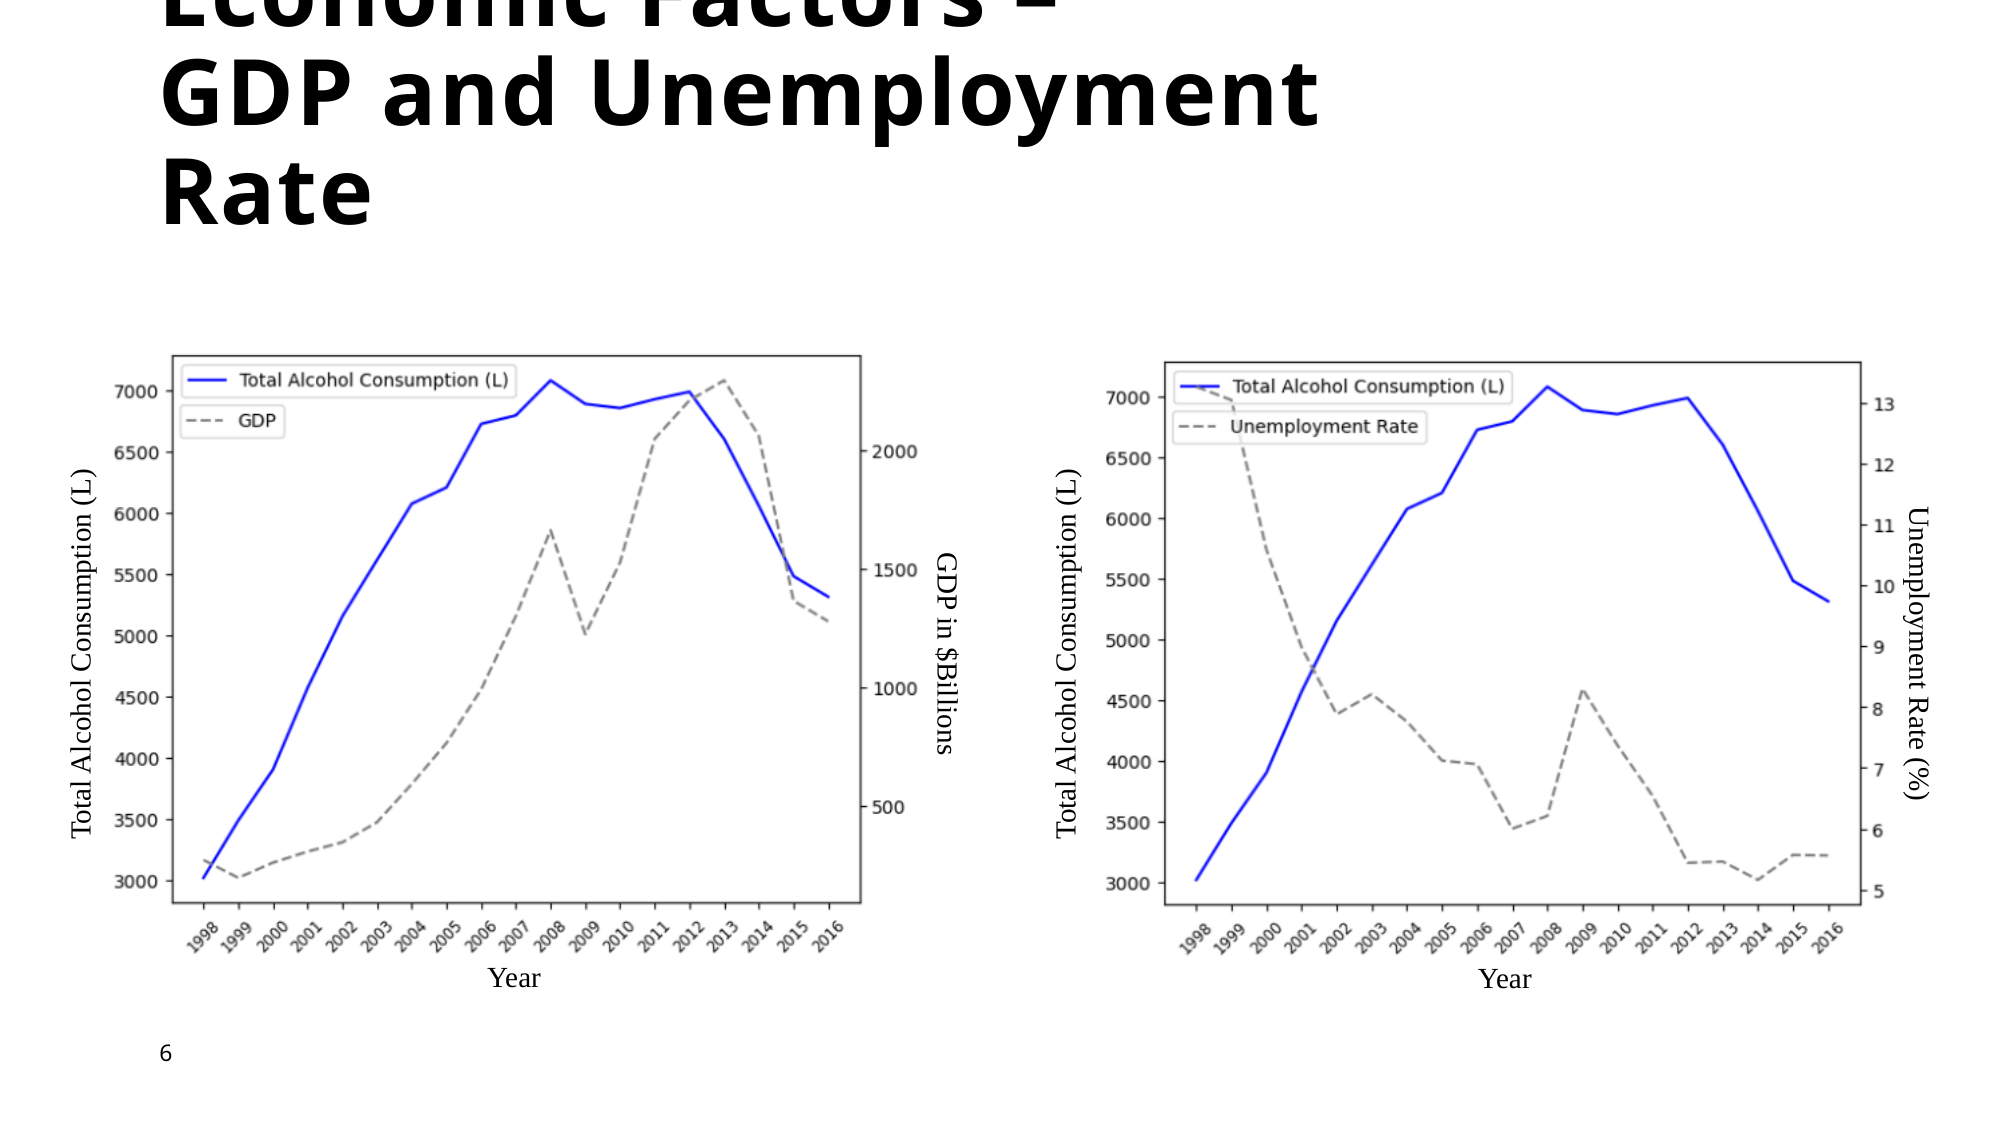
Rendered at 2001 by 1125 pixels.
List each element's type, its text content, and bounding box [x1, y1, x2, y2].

title Economic Factors – GDP and Unemployment Rate [158, 144, 1561, 245]
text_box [1038, 342, 1946, 966]
text_box Year [1280, 966, 1730, 1002]
slide_number 6 [159, 1038, 246, 1080]
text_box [54, 342, 974, 1002]
